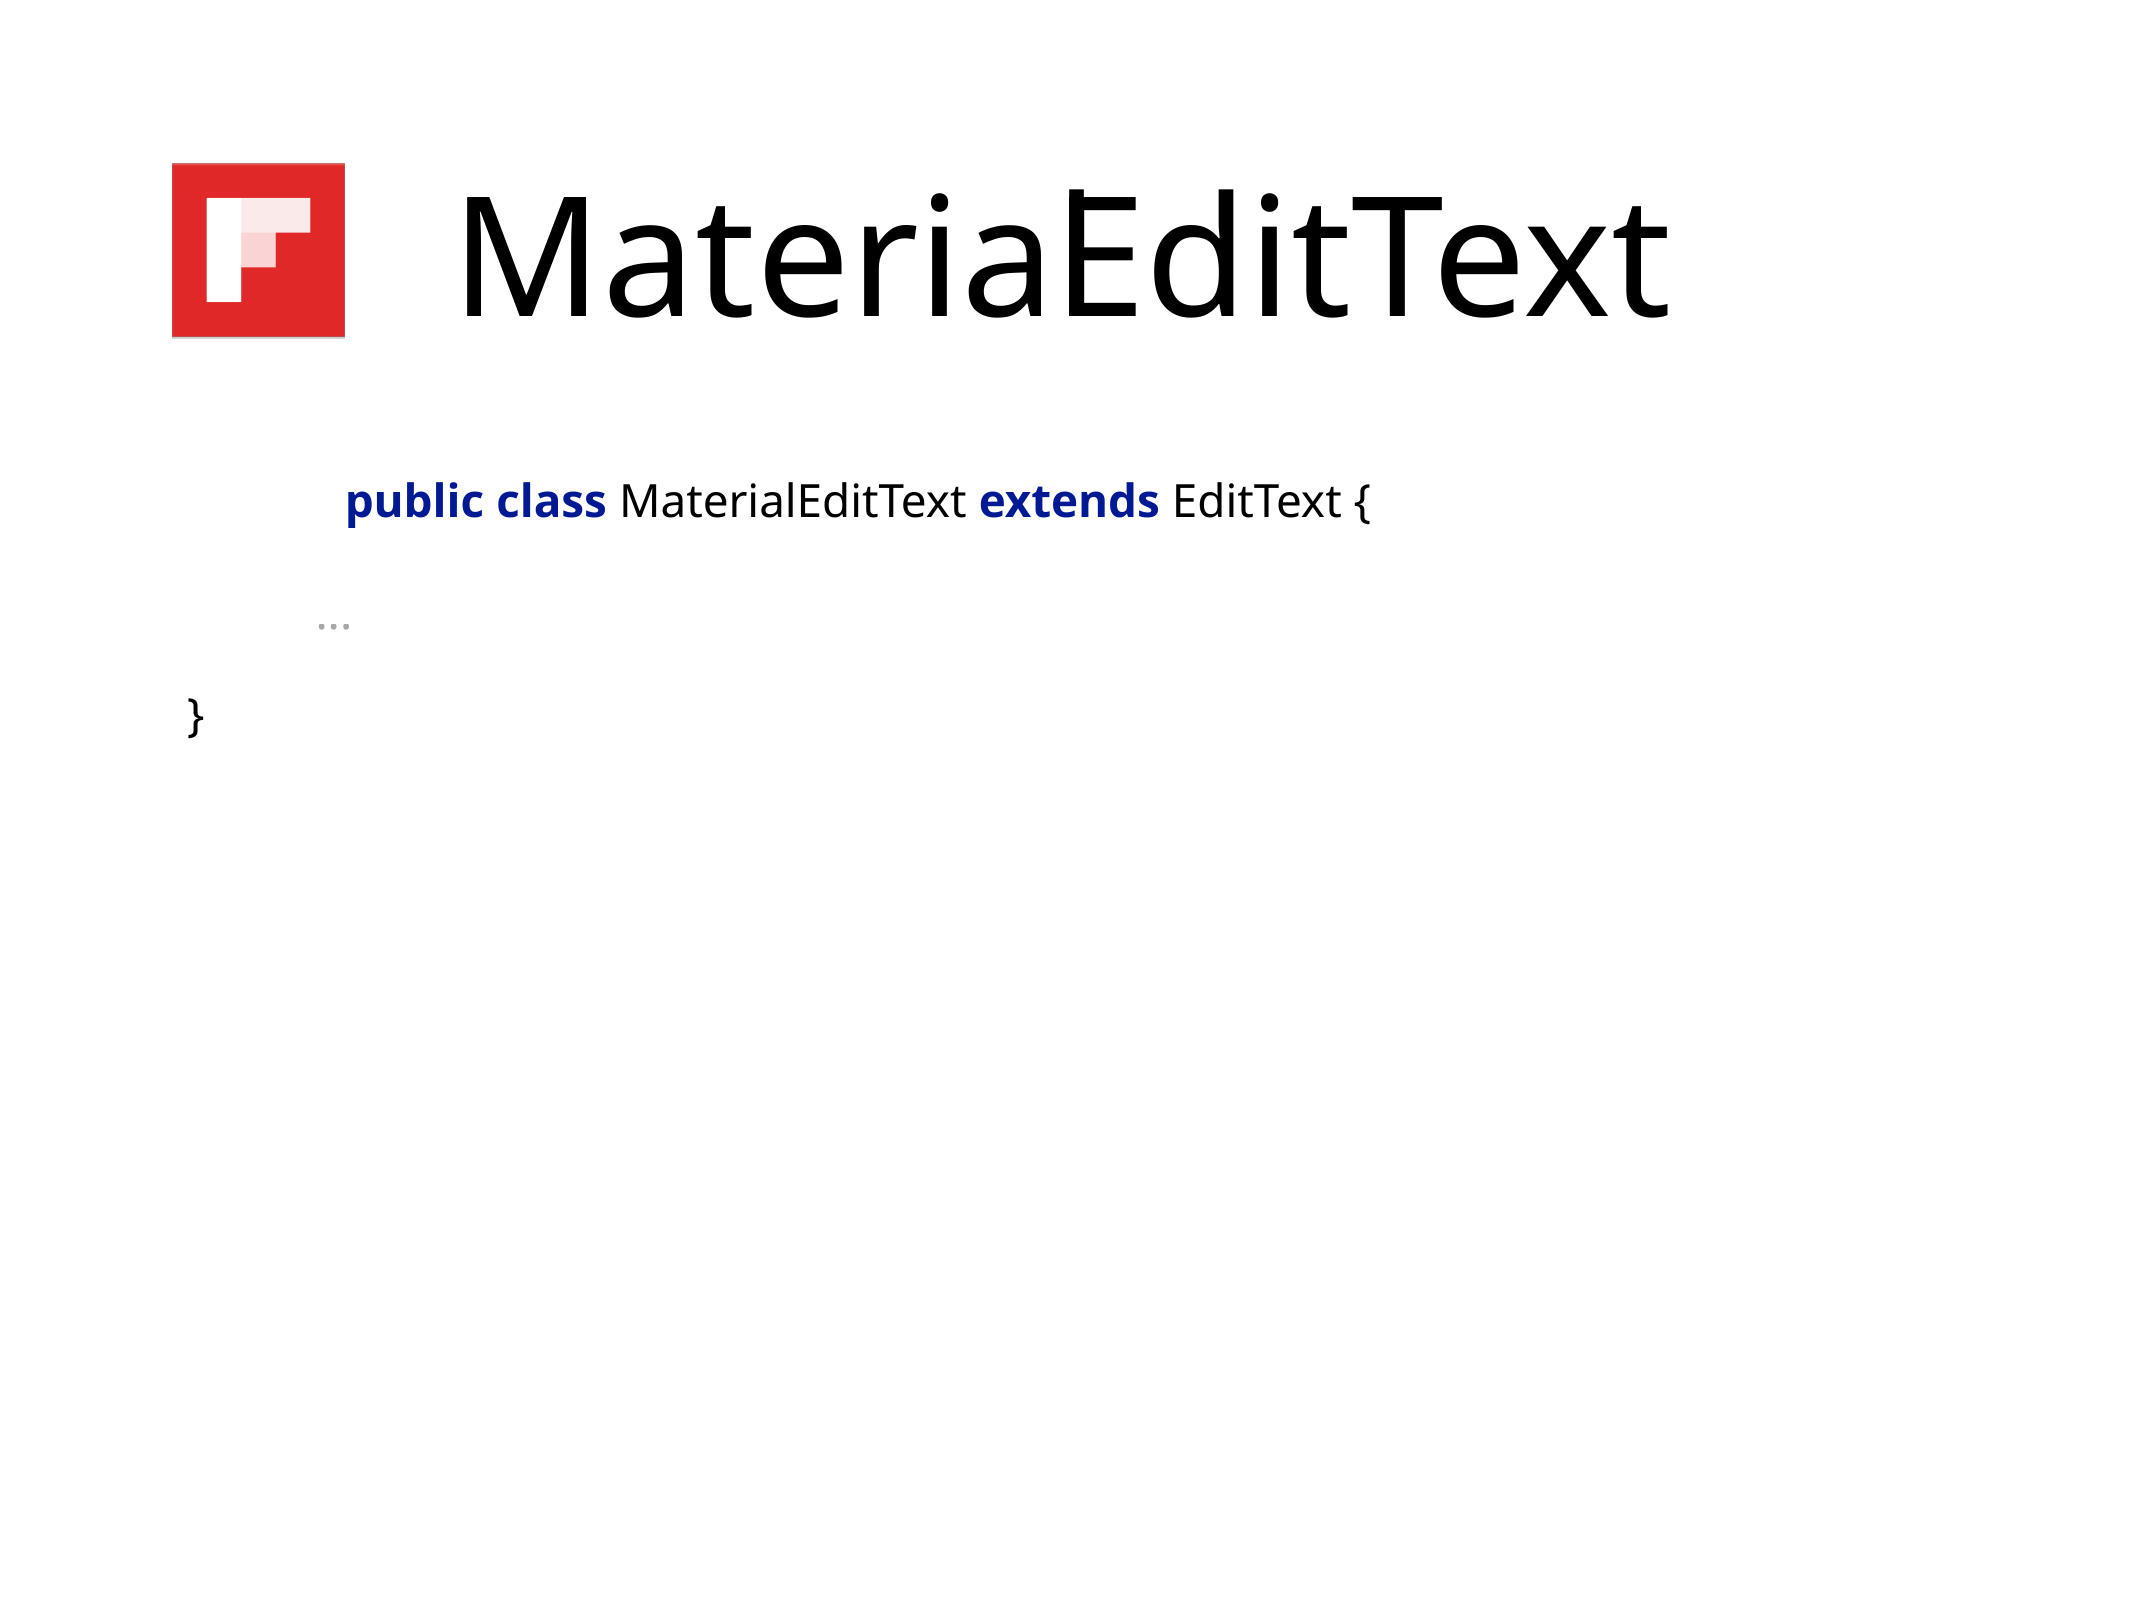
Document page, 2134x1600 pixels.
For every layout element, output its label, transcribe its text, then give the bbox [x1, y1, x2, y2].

picture [161, 152, 357, 348]
text_box public class MaterialEditText extends EditText { [344, 471, 1372, 692]
text_box } [178, 677, 214, 750]
text_box Material [443, 141, 1044, 359]
text_box EditText [1044, 141, 1681, 359]
text_box ... [307, 575, 361, 648]
